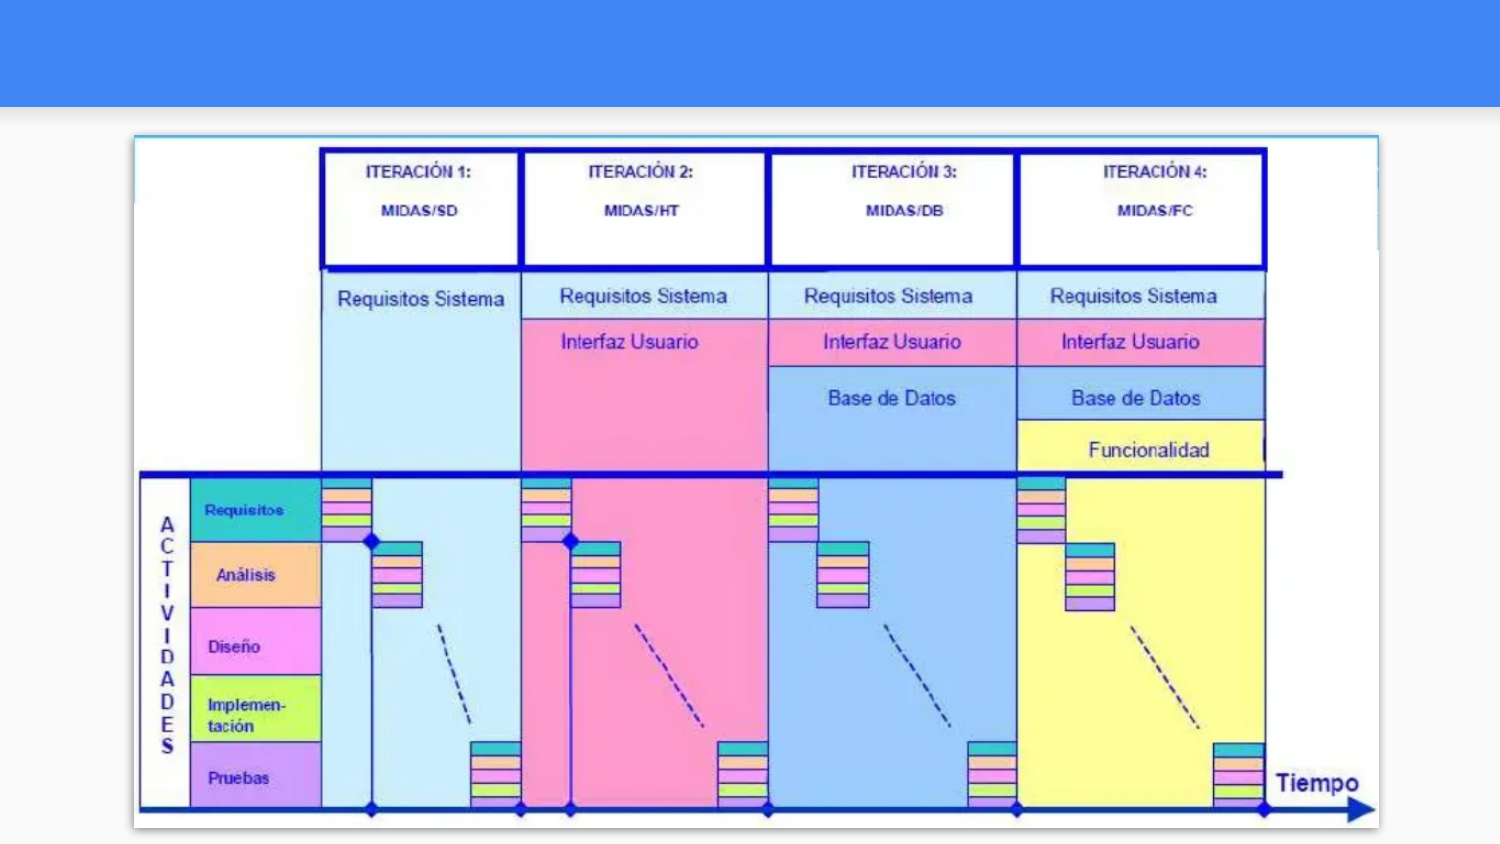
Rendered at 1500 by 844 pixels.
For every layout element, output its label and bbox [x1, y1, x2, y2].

picture [133, 135, 1380, 828]
